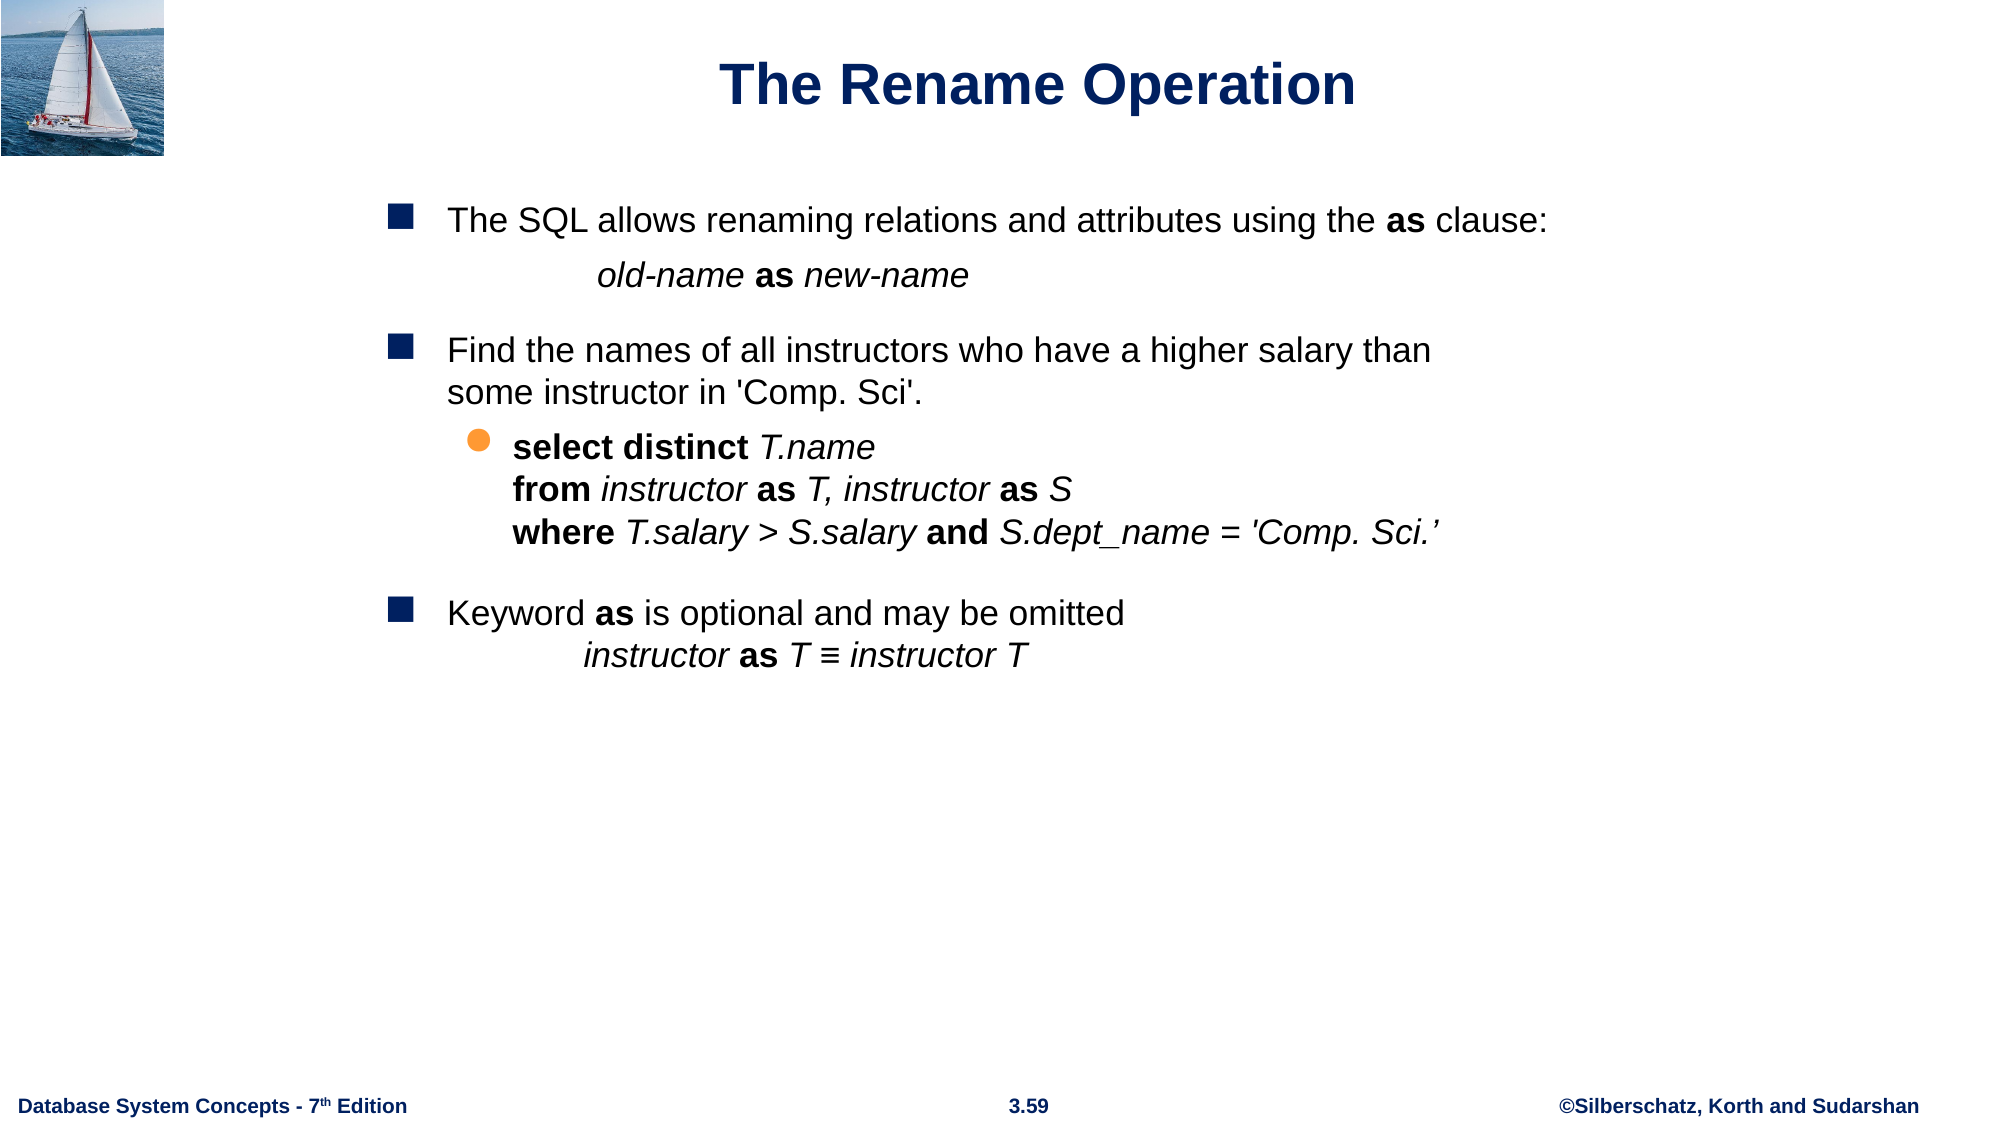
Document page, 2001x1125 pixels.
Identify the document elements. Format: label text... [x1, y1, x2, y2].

list The SQL allows renaming relations and attributes using the as clause: old-name as new-name Find the names of all instructors who have a higher salary than some instructor in 'Comp. Sci'. select distinct T.name from instructor as T, instructor as S where T.salary > S.salary and S.dept_name = 'Comp. Sci.’ Keyword as is optional and may be omitted instructor as T ≡ instructor T [376, 189, 1650, 749]
picture [1, 0, 164, 156]
title The Rename Operation [375, 30, 1702, 132]
